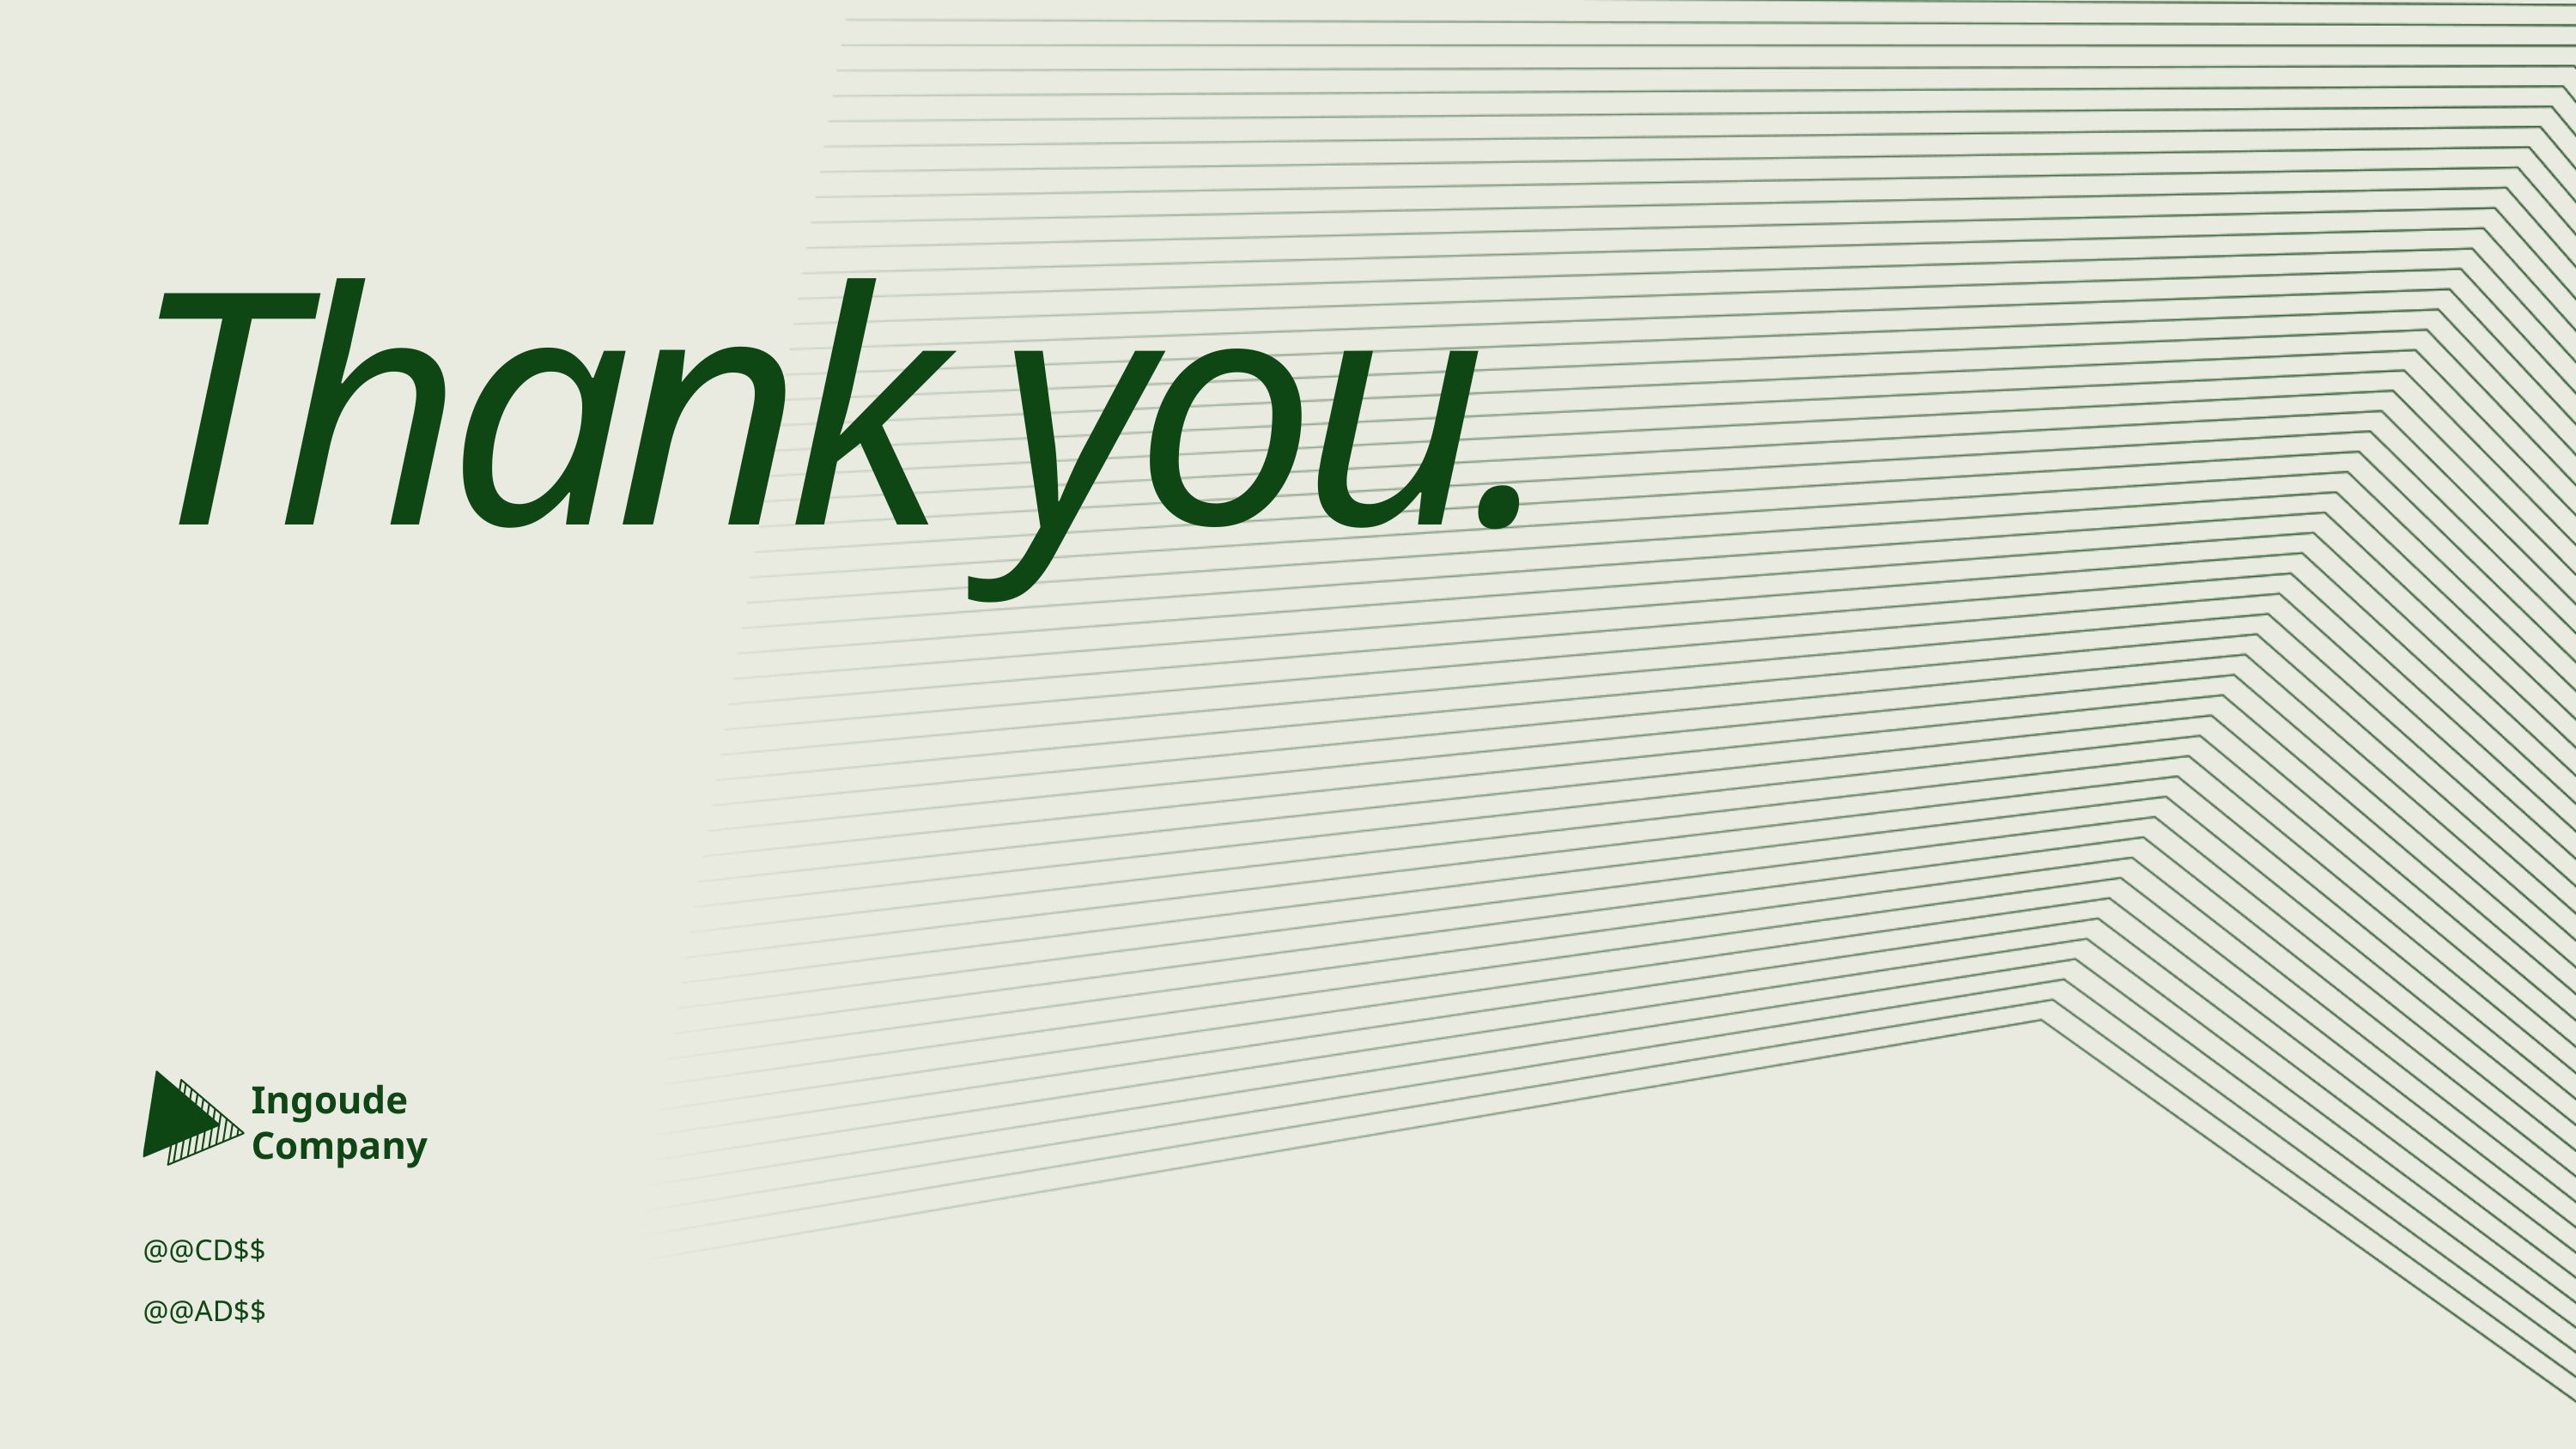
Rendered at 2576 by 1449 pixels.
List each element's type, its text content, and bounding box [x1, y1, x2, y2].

text_box [632, 0, 2576, 1449]
text_box @@CD$$ [143, 1226, 1782, 1267]
text_box @@AD$$ [143, 1287, 1782, 1328]
text_box Ingoude Company [251, 1076, 545, 1167]
text_box [143, 1070, 245, 1166]
text_box Thank you. [130, 136, 2446, 591]
